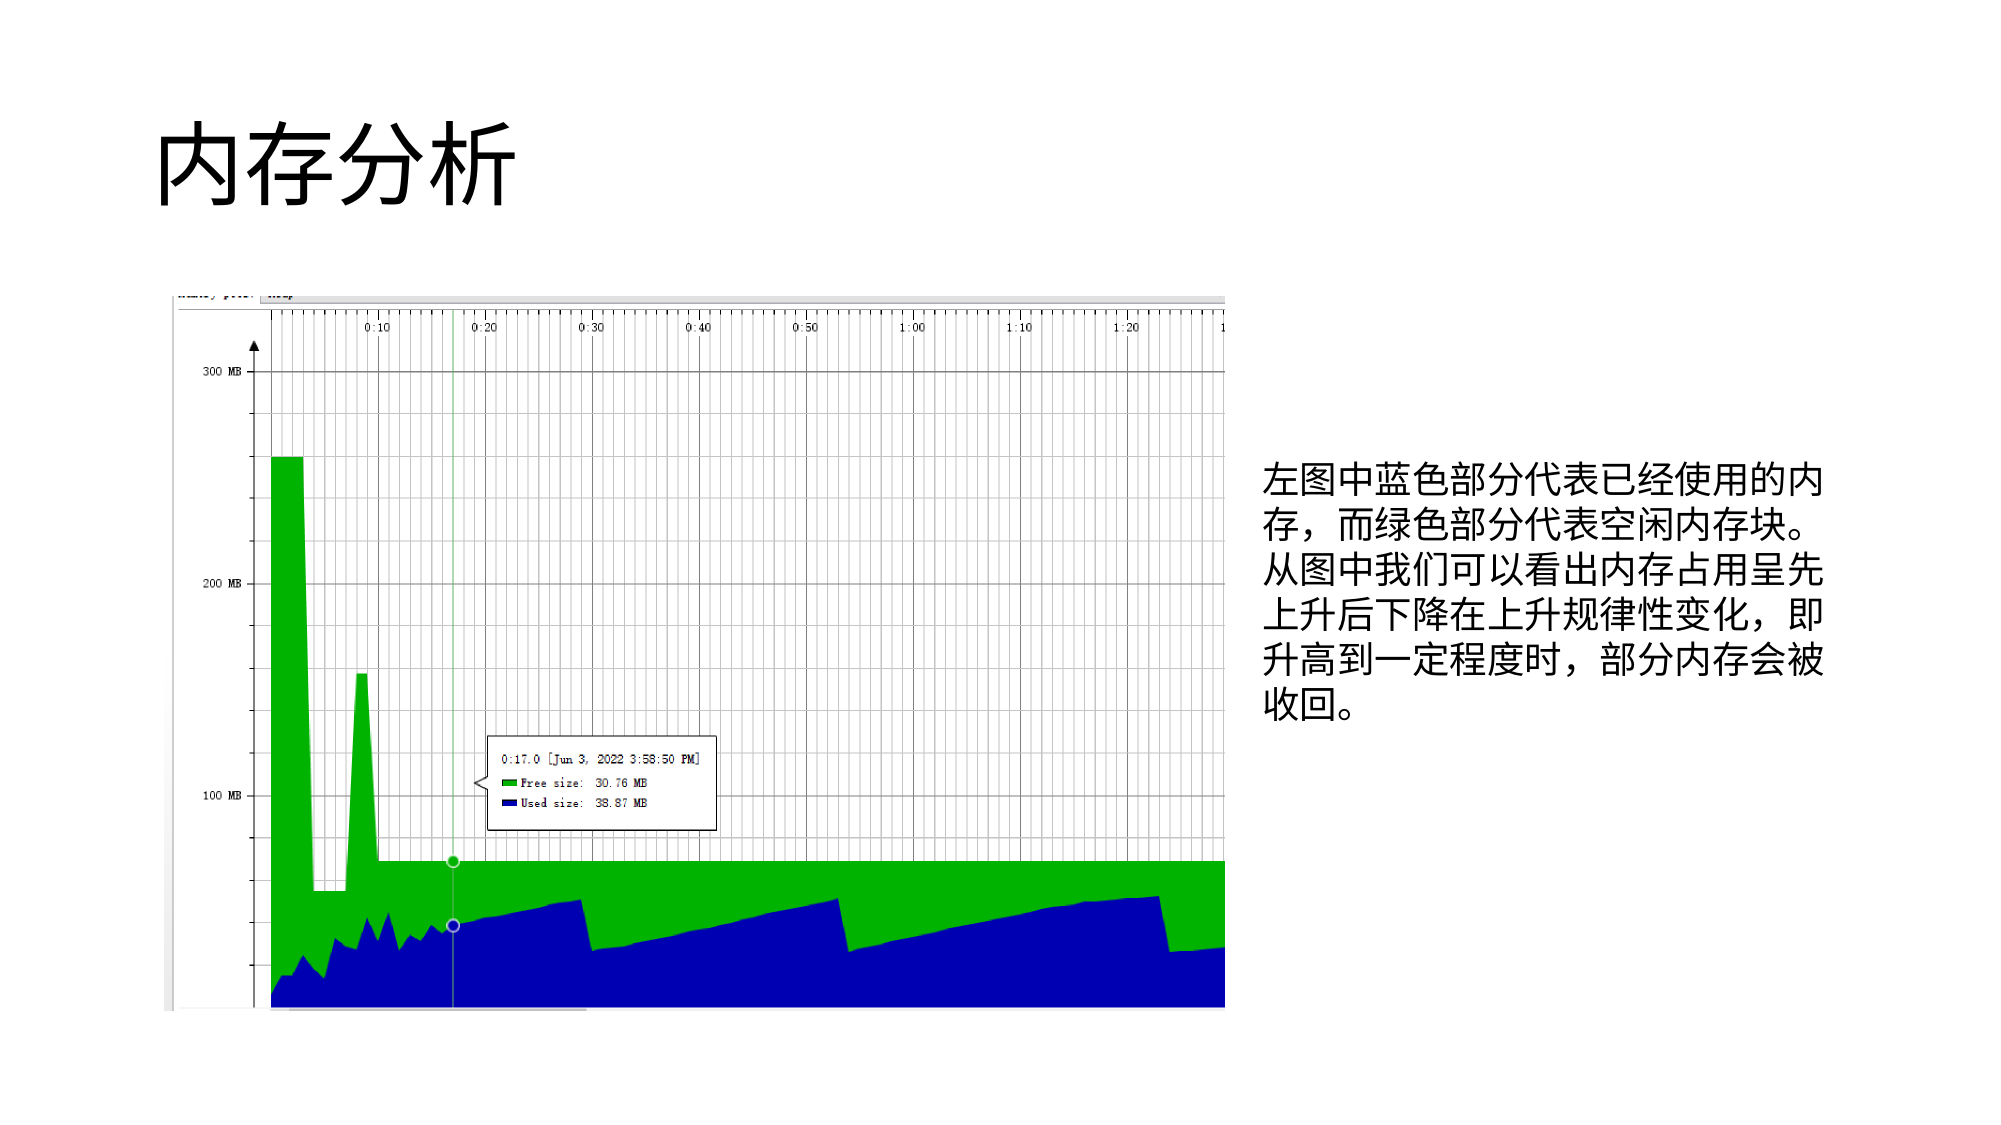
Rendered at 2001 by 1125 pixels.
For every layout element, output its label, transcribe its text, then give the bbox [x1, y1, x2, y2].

title 内存分析 [137, 59, 1863, 278]
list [164, 296, 1225, 1011]
text_box 左图中蓝色部分代表已经使用的内存，而绿色部分代表空闲内存块。从图中我们可以看出内存占用呈先上升后下降在上升规律性变化，即升高到一定程度时，部分内存会被收回。 [1247, 448, 1853, 733]
